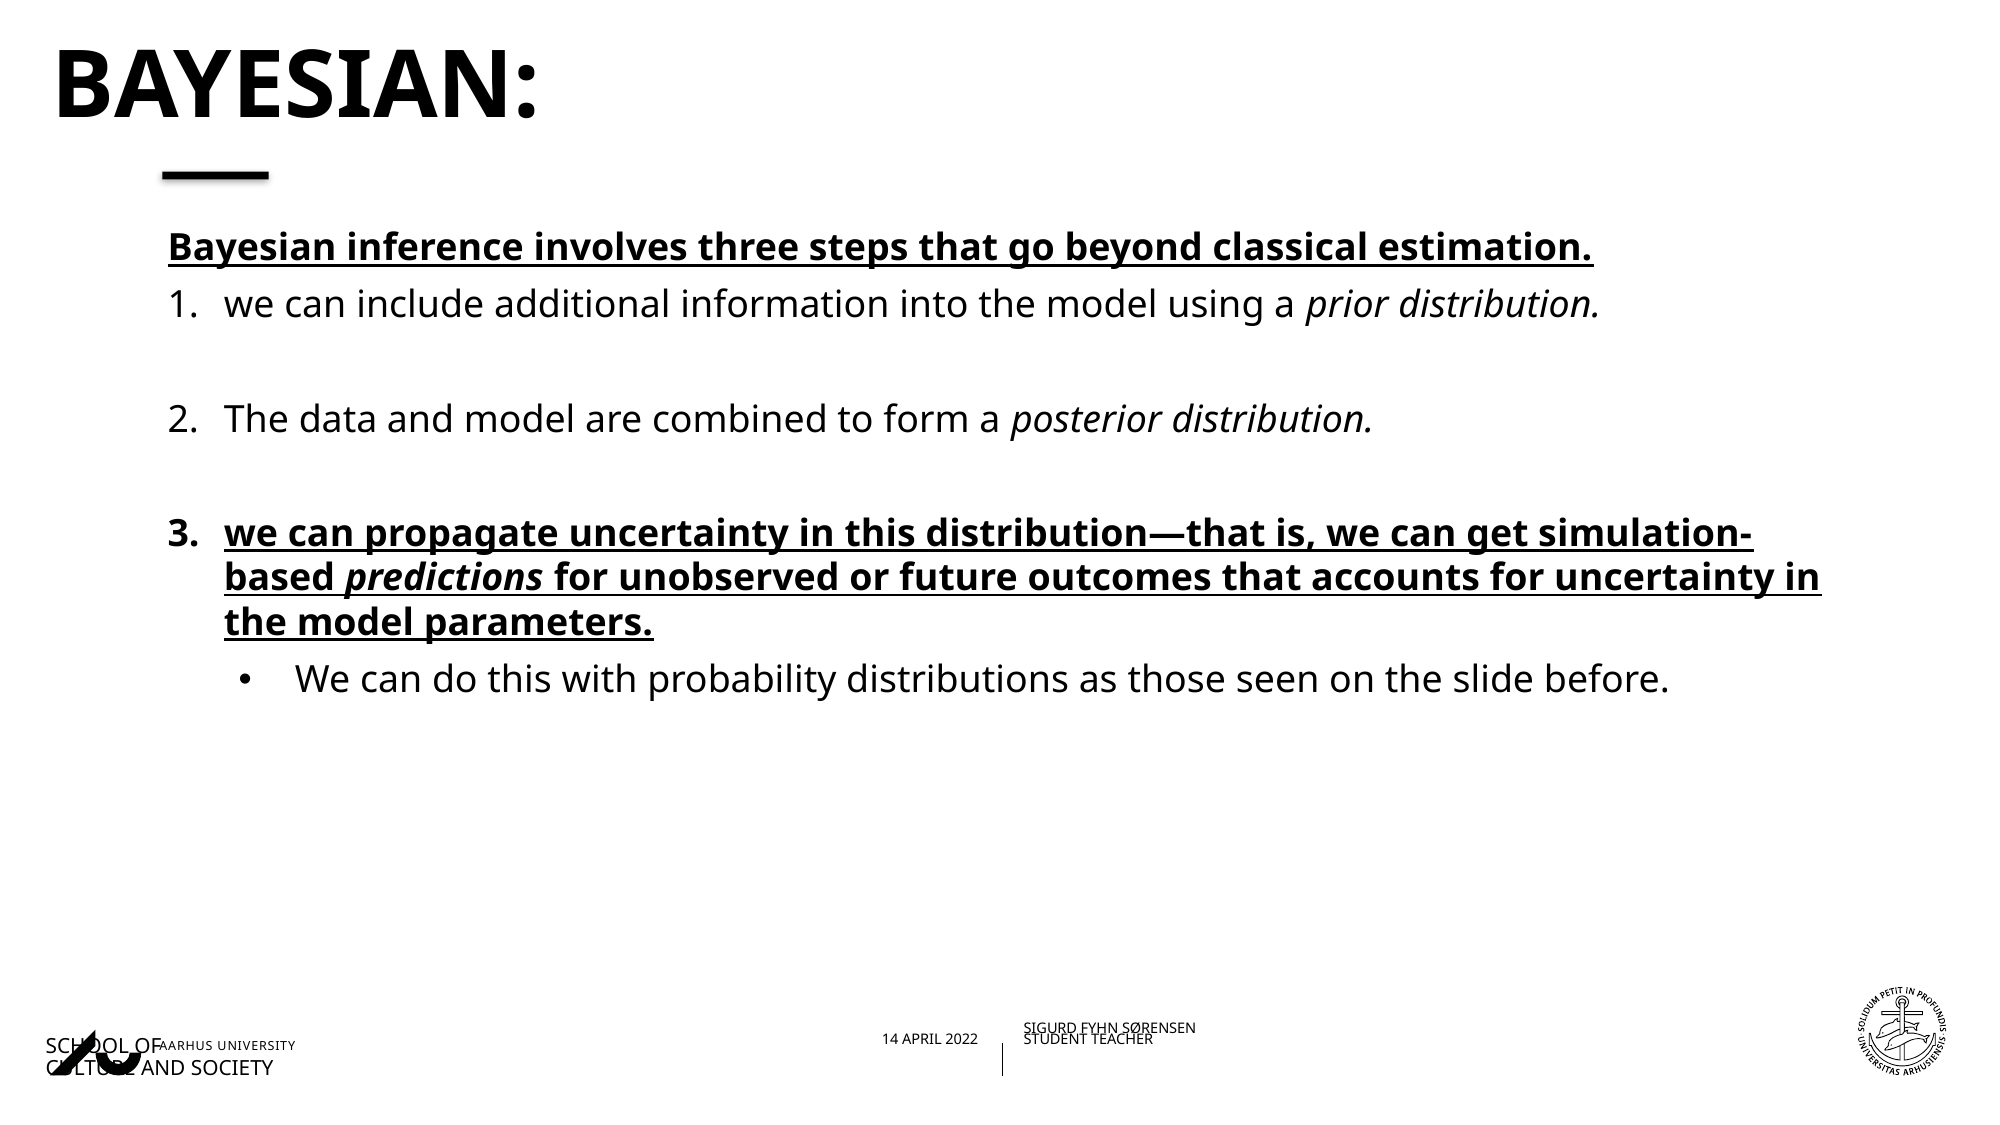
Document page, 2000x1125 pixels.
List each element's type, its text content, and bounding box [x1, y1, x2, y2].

title Bayesian: [51, 37, 1948, 162]
list Bayesian inference involves three steps that go beyond classical estimation. we can include additional information into the model using a prior distribution. The data and model are combined to form a posterior distribution. we can propagate uncertainty in this distribution—that is, we can get simulation-based predictions for unobserved or future outcomes that accounts for uncertainty in the model parameters. We can do this with probability distributions as those seen on the slide before. [167, 224, 1845, 968]
